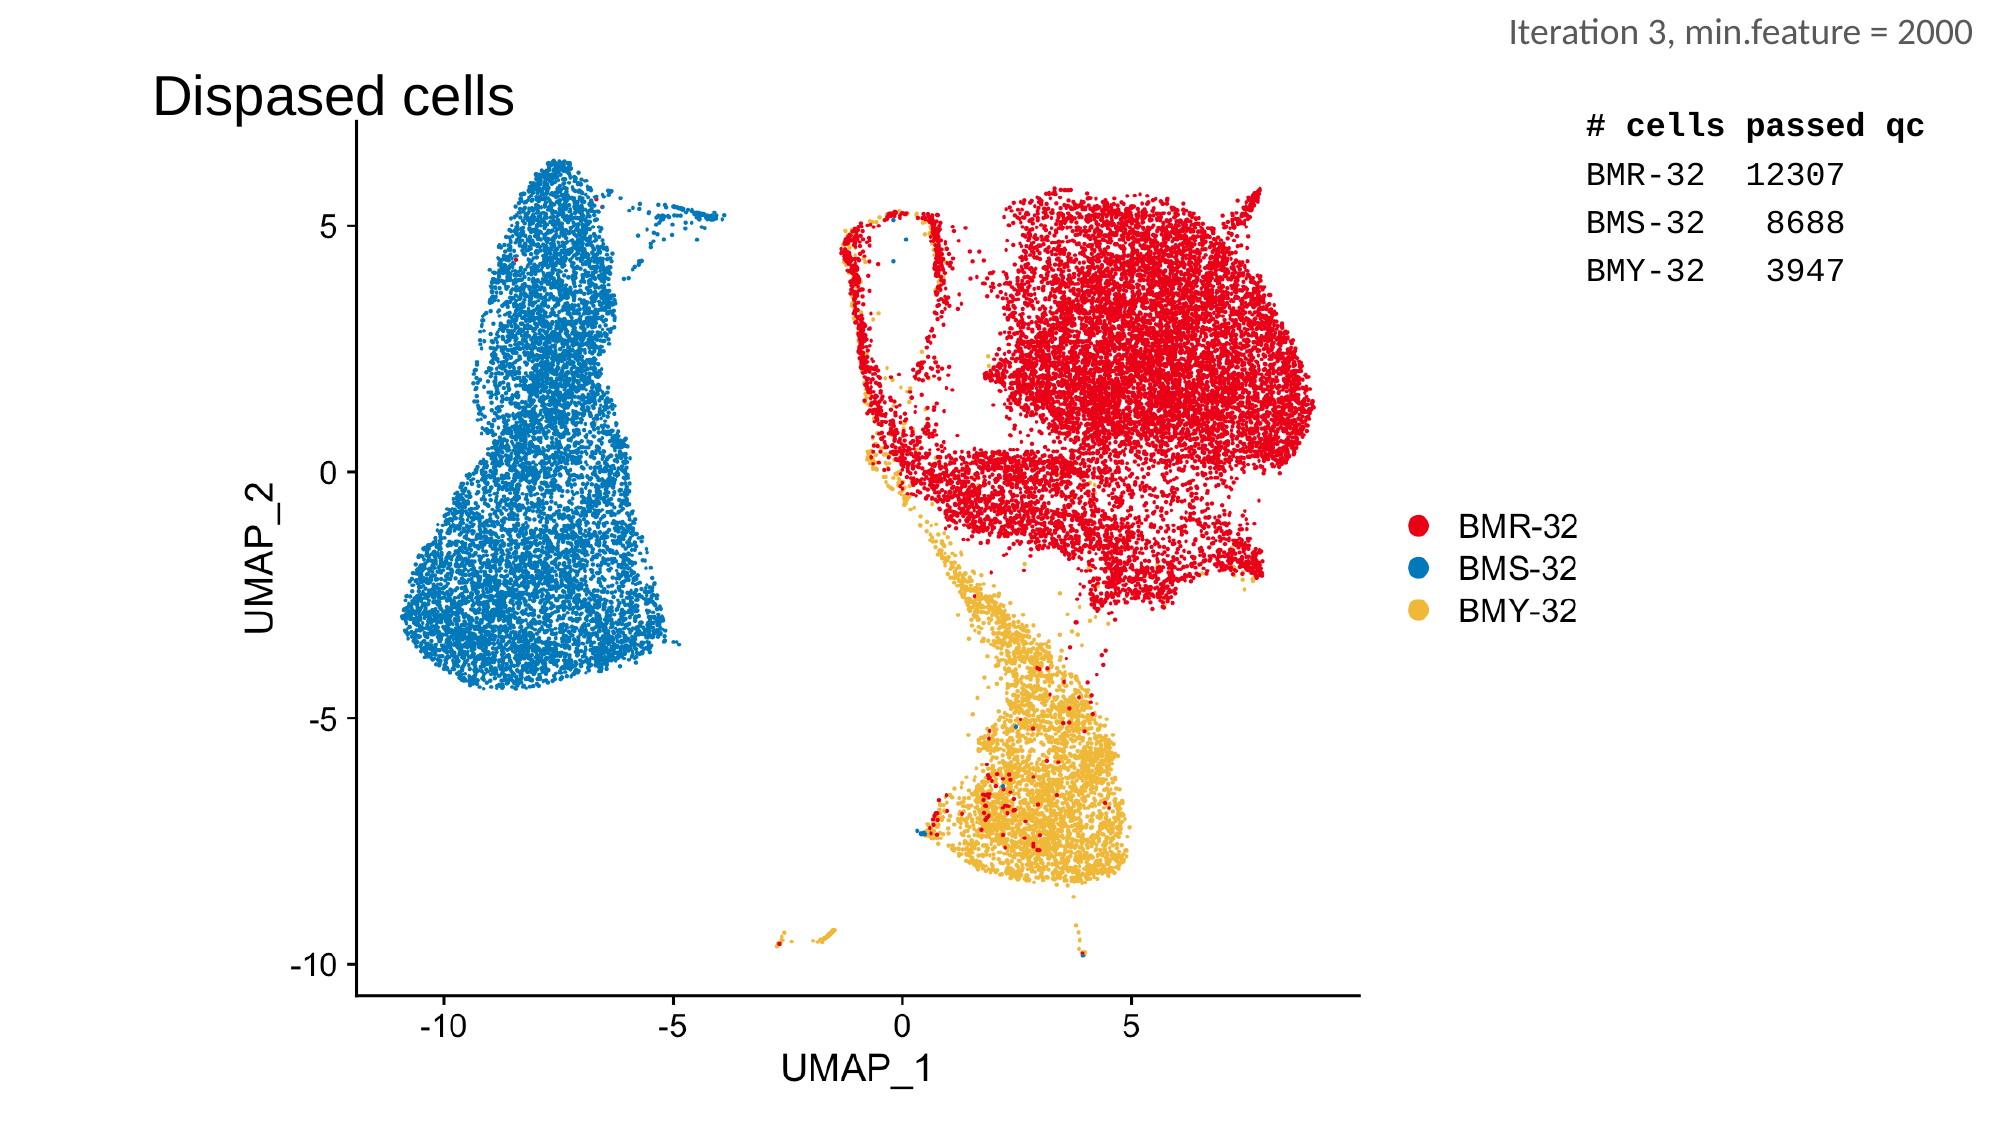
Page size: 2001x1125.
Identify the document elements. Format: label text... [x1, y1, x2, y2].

list # cells passed qc BMR-32 12307 BMS-32 8688 BMY-32 3947 [1589, 96, 1957, 293]
picture [228, 107, 1589, 1106]
title Dispased cells [137, 59, 1863, 163]
text_box Iteration 3, min.feature = 2000 [1493, 0, 1997, 60]
